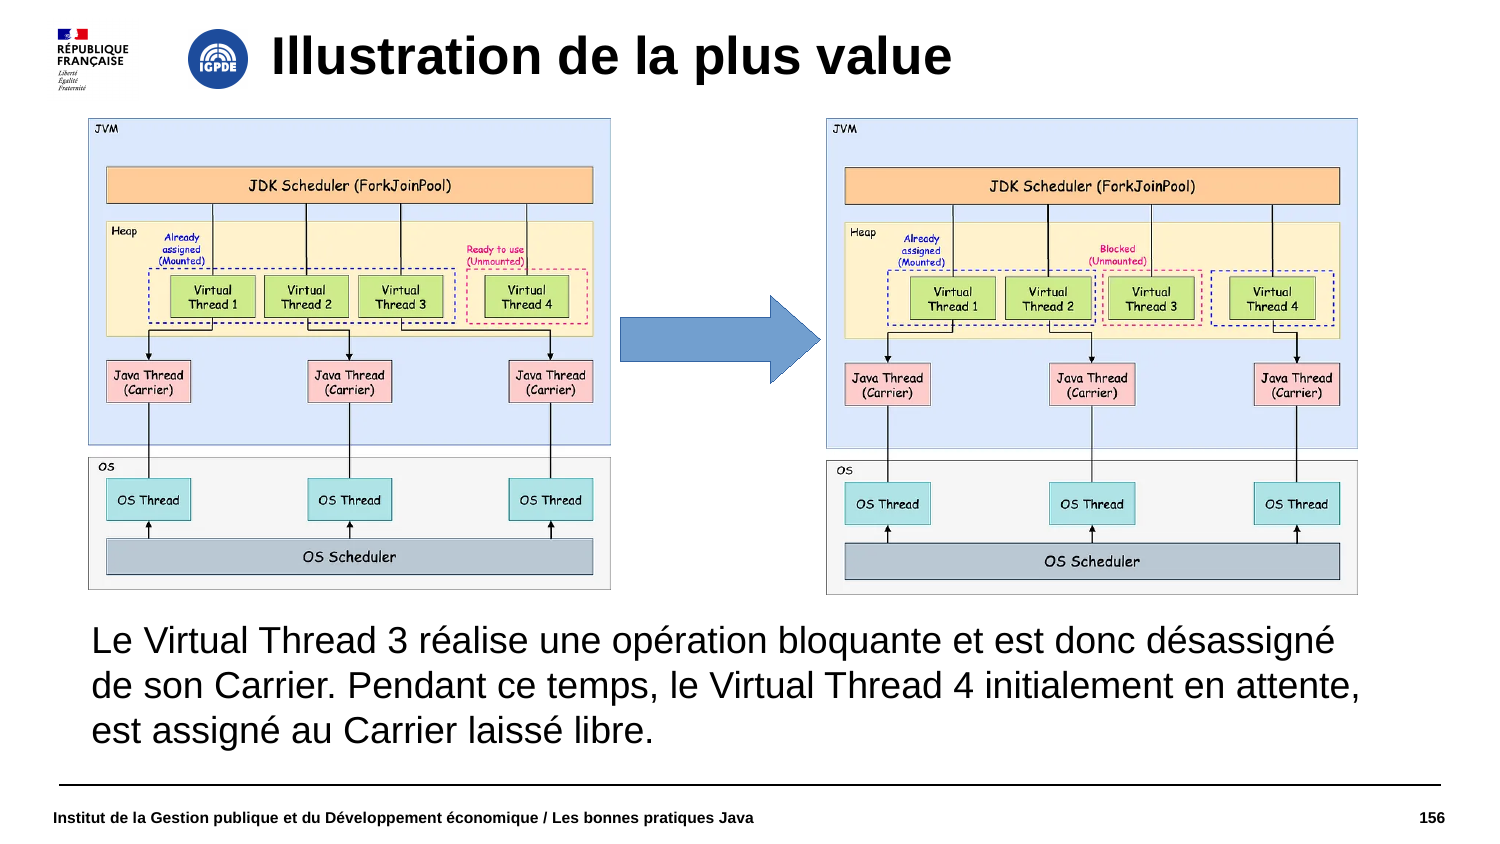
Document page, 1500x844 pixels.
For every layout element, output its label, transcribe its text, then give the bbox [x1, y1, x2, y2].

picture [826, 117, 1358, 595]
title Illustration de la plus value [271, 28, 1210, 106]
picture [188, 29, 248, 89]
text_box Le Virtual Thread 3 réalise une opération bloquante et est donc désassigné de son Carrier. Pendant ce temps, le Virtual Thread 4 initialement en attente, est assigné au Carrier laissé libre. [76, 608, 1388, 749]
slide_number 156 [1224, 787, 1446, 844]
picture [47, 18, 139, 101]
picture [88, 117, 611, 591]
footer Institut de la Gestion publique et du Développement économique / Les bonnes pratiques Java [53, 787, 779, 844]
text_box [620, 295, 821, 384]
